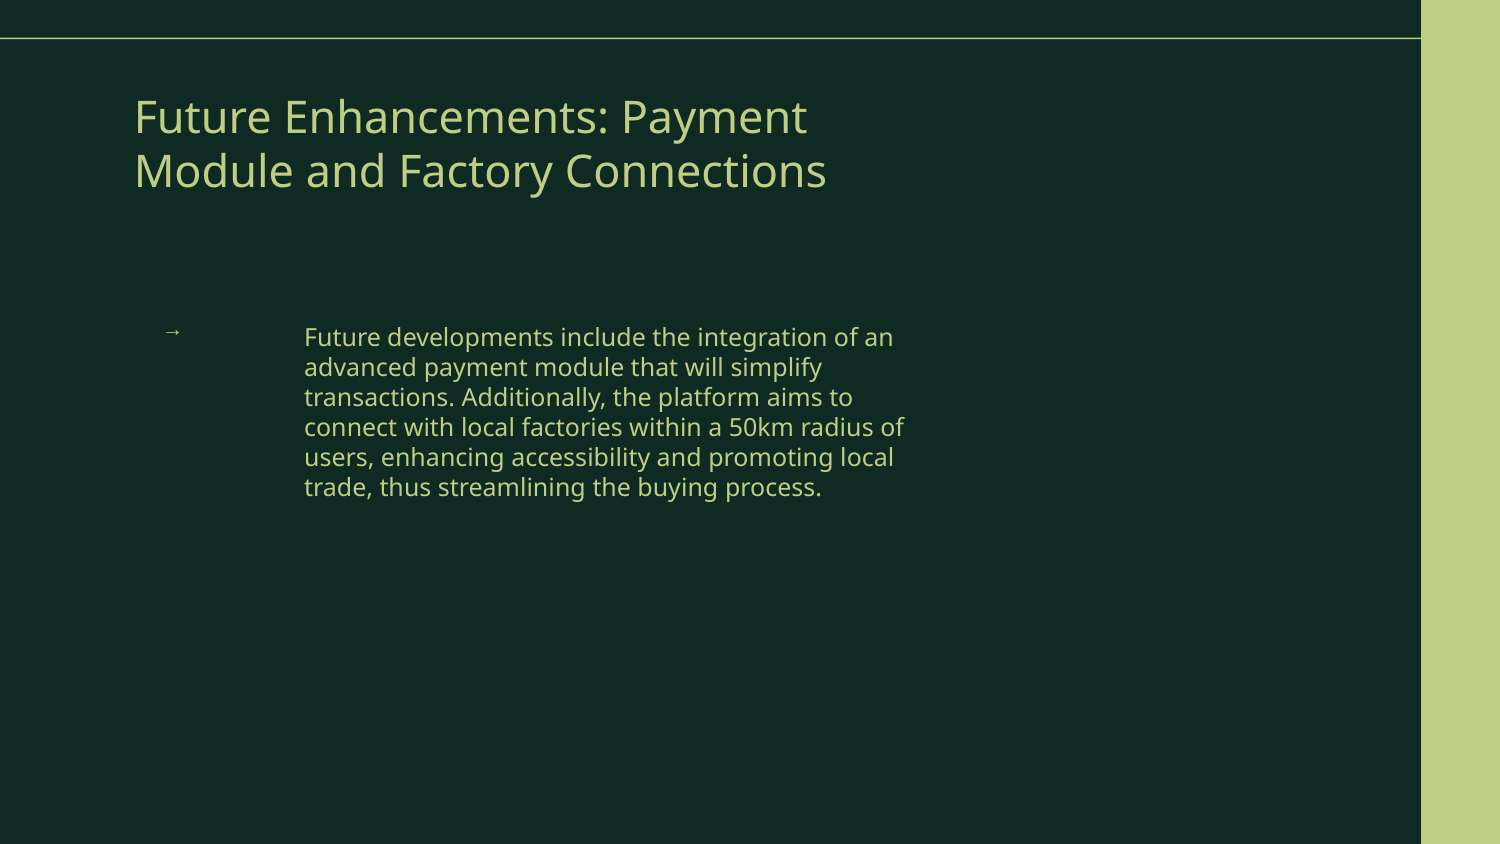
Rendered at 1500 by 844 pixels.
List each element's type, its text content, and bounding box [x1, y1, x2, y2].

subtitle Future developments include the integration of an advanced payment module that will simplify transactions. Additionally, the platform aims to connect with local factories within a 50km radius of users, enhancing accessibility and promoting local trade, thus streamlining the buying process. [251, 306, 957, 583]
text_box → [118, 315, 227, 341]
title Future Enhancements: Payment Module and Factory Connections [118, 73, 900, 214]
